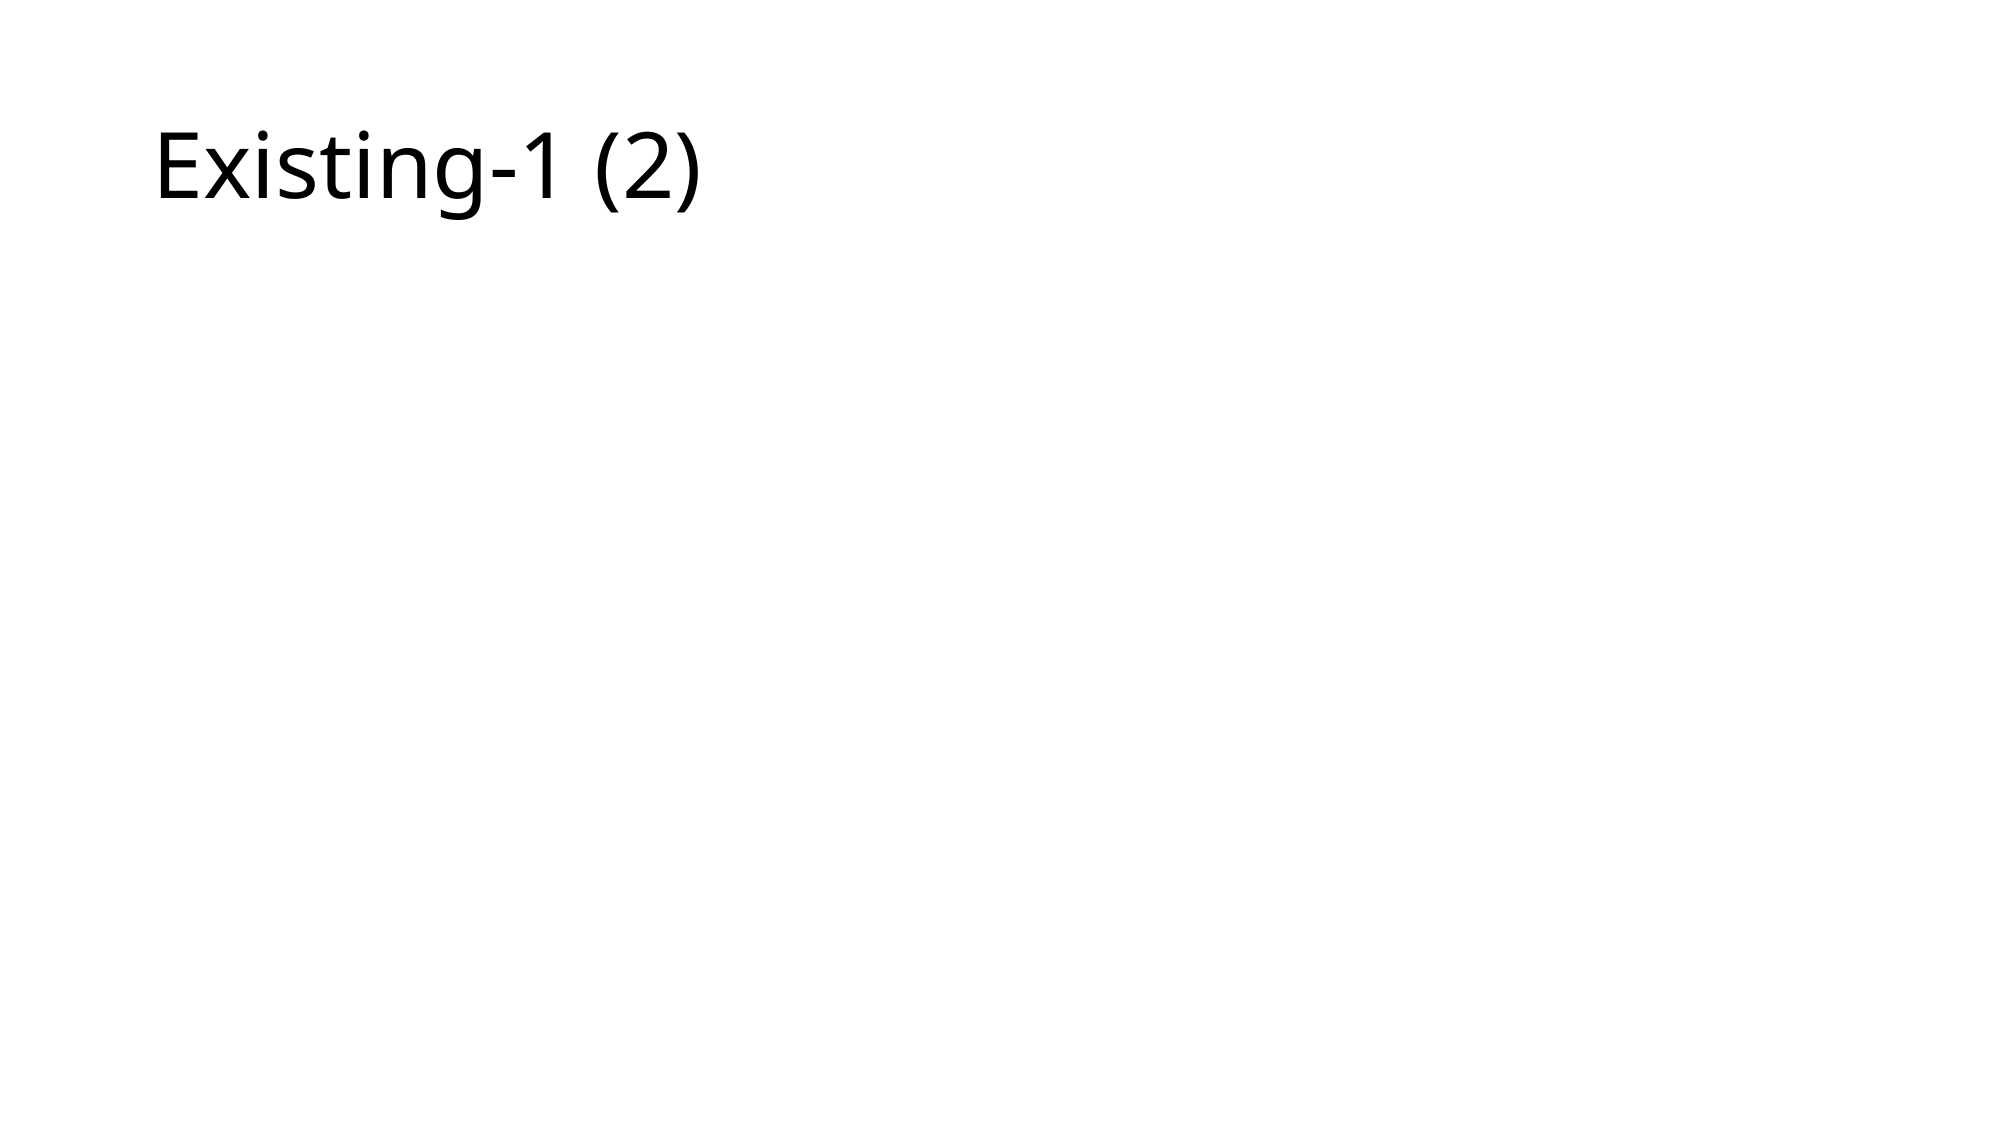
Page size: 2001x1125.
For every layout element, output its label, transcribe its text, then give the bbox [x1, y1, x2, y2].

title Existing-1 (2) [137, 59, 1863, 278]
